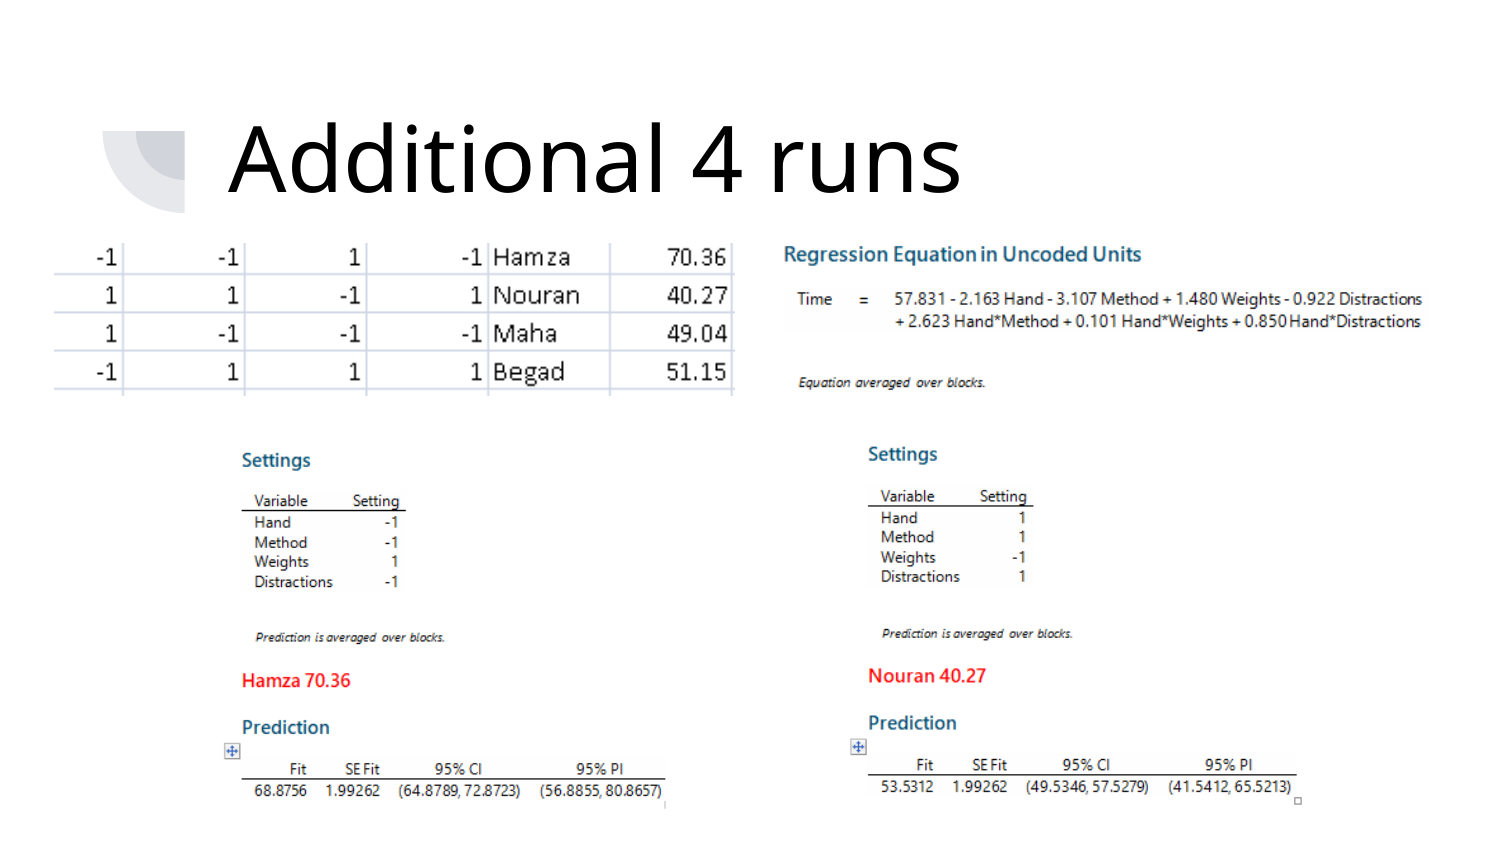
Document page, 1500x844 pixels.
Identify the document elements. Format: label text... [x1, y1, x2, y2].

title Additional 4 runs [213, 98, 1368, 263]
picture [122, 421, 666, 816]
picture [760, 231, 1465, 404]
picture [54, 243, 735, 396]
picture [816, 429, 1349, 824]
